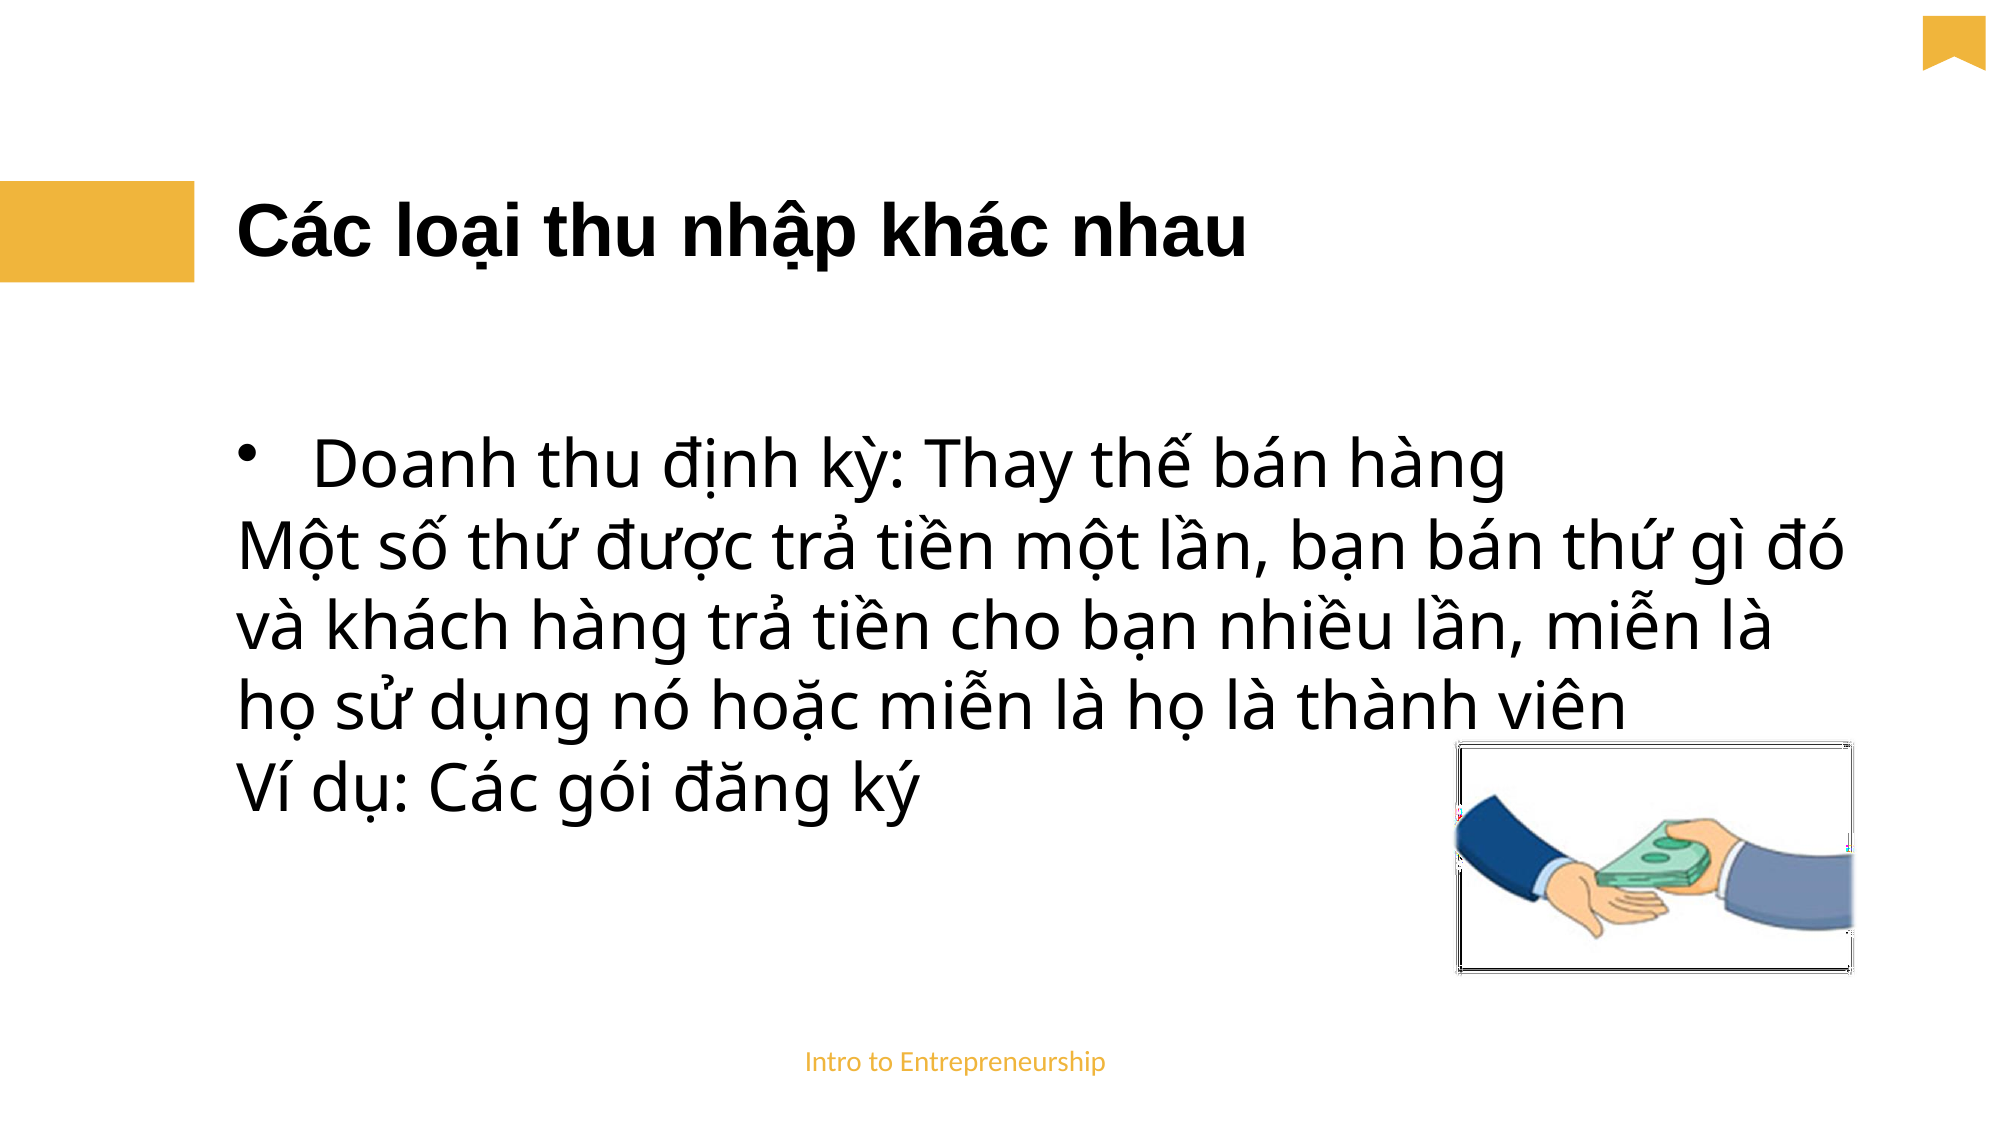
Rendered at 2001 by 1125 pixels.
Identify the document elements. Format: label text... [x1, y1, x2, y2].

text_box Doanh thu định kỳ: Thay thế bán hàng Một số thứ được trả tiền một lần, bạn bán thứ gì đó và khách hàng trả tiền cho bạn nhiều lần, miễn là họ sử dụng nó hoặc miễn là họ là thành viên Ví dụ: Các gói đăng ký [234, 418, 1873, 825]
picture [1450, 736, 1858, 979]
text_box [0, 181, 195, 283]
title Các loại thu nhập khác nhau [234, 136, 1285, 327]
text_box Intro to Entrepreneurship [789, 1034, 1790, 1085]
text_box [1922, 15, 1986, 71]
